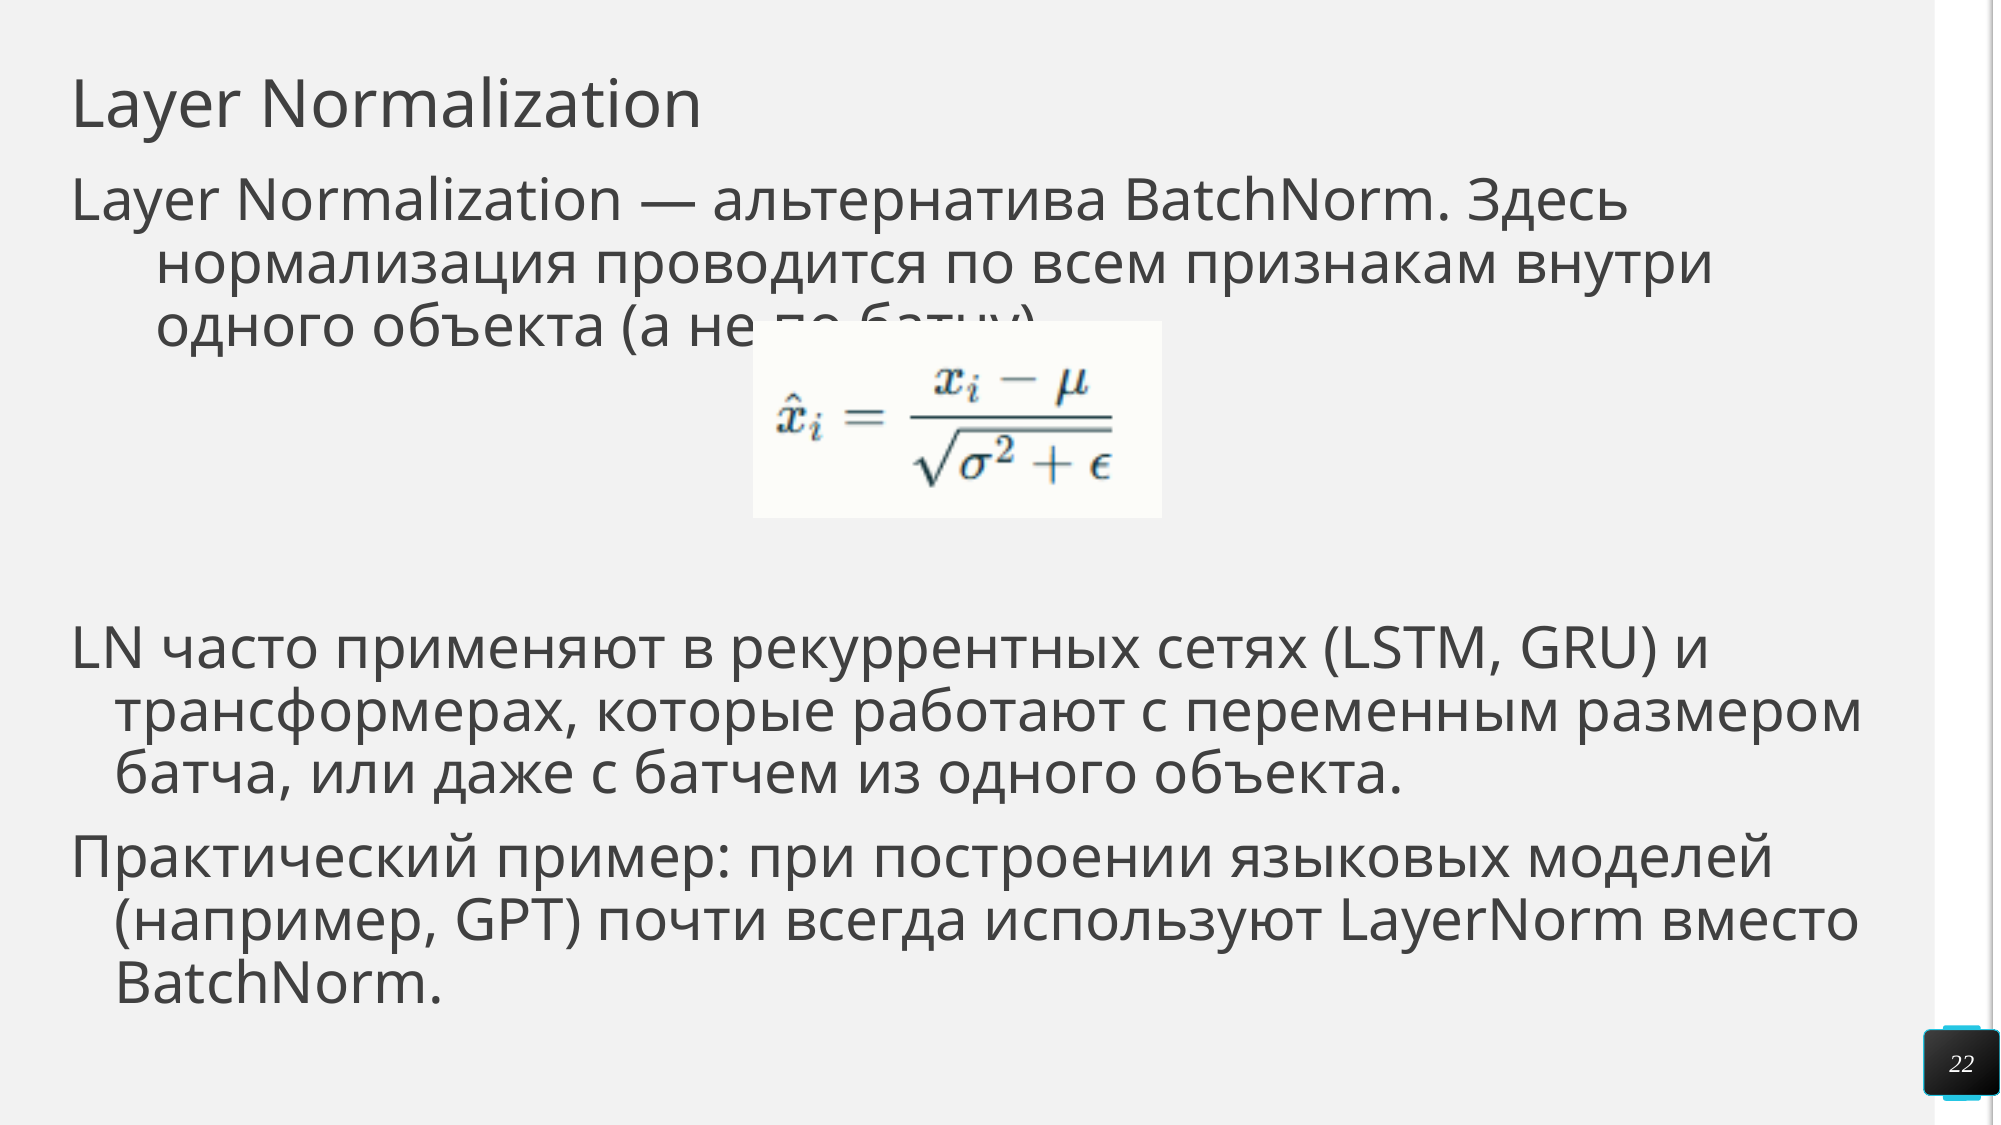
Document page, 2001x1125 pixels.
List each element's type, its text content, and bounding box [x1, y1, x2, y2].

list Layer Normalization — альтернатива BatchNorm. Здесь нормализация проводится по всем признакам внутри одного объекта (а не по батчу). LN часто применяют в рекуррентных сетях (LSTM, GRU) и трансформерах, которые работают с переменным размером батча, или даже с батчем из одного объекта. Практический пример: при построении языковых моделей (например, GPT) почти всегда используют LayerNorm вместо BatchNorm. [70, 170, 1930, 1016]
title Layer Normalization [70, 70, 1930, 142]
slide_number 22 [1923, 1029, 2000, 1096]
picture [753, 321, 1162, 518]
